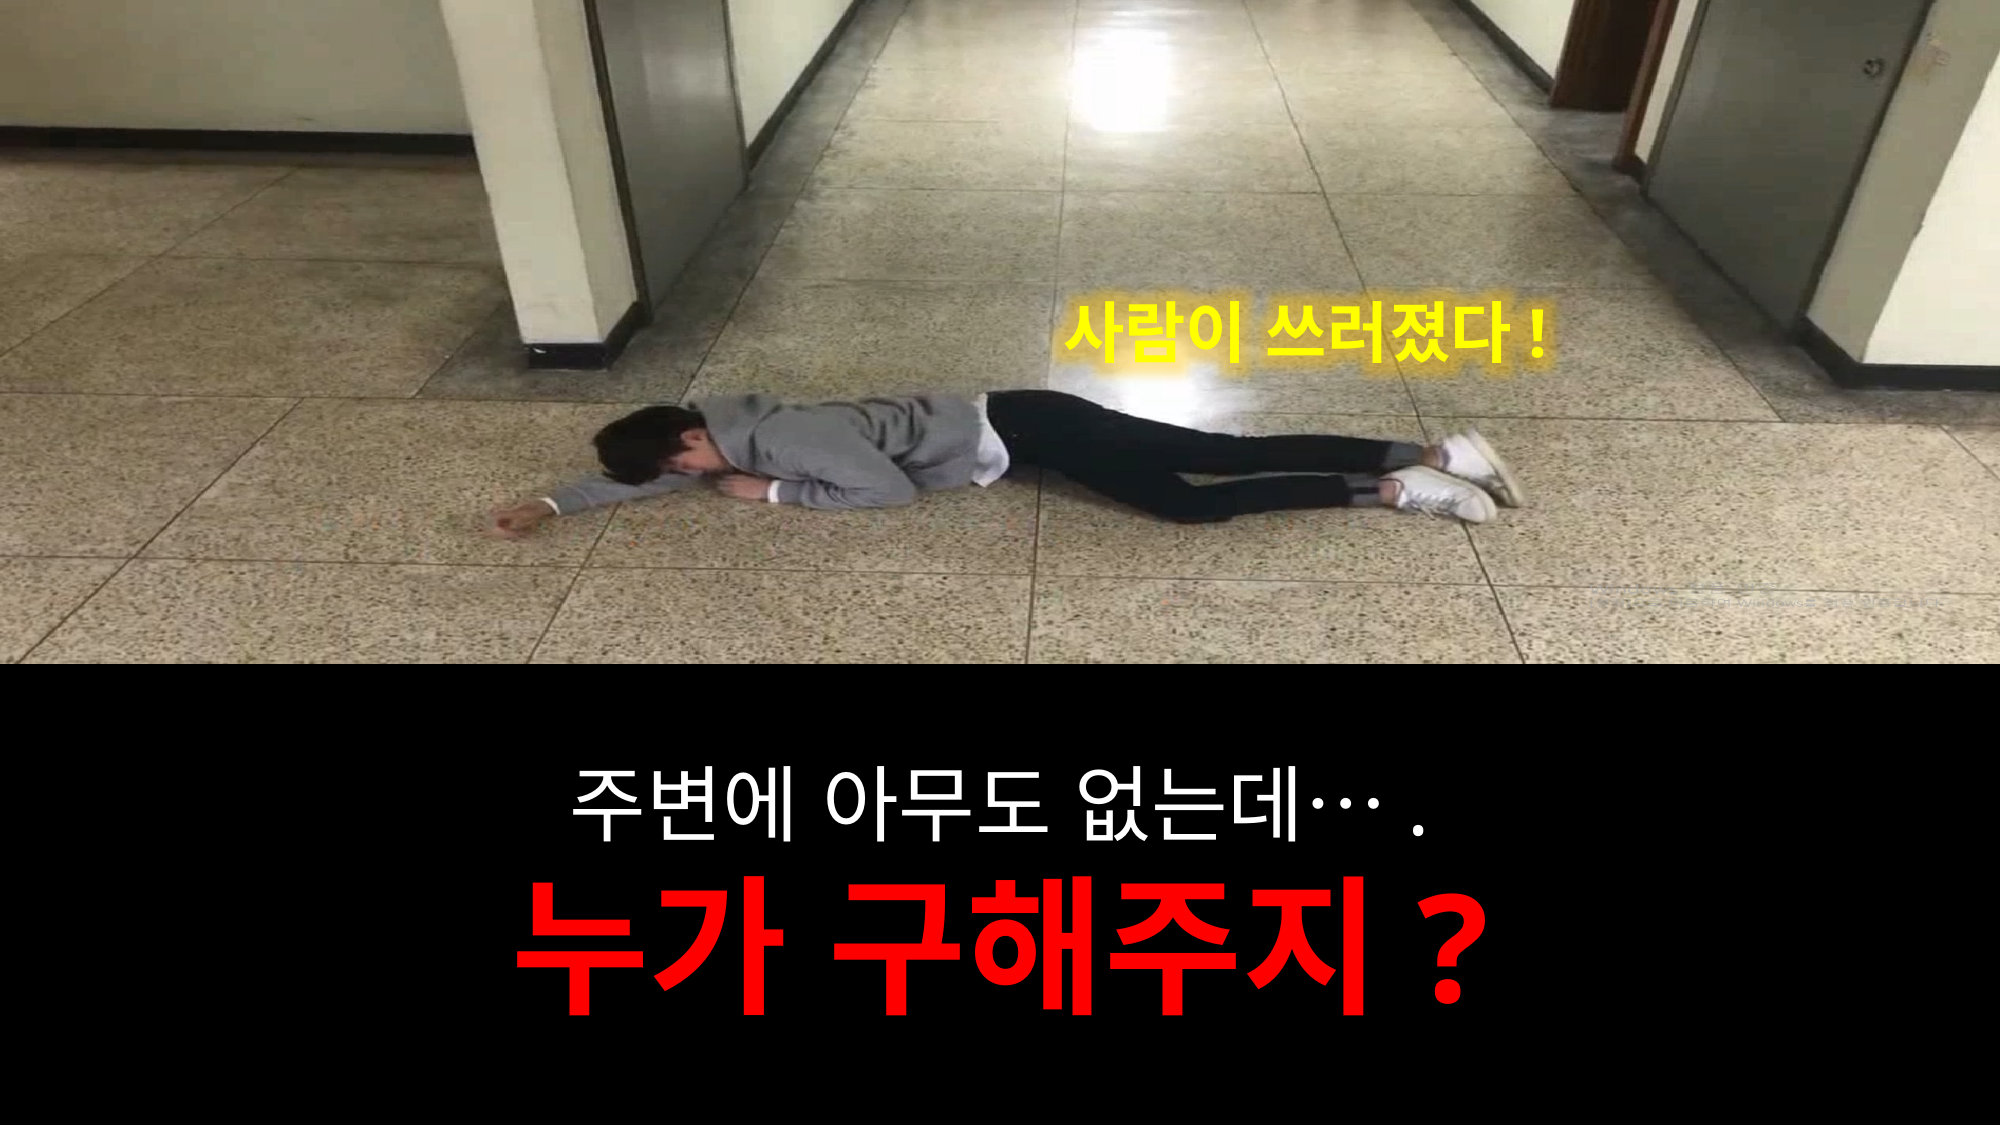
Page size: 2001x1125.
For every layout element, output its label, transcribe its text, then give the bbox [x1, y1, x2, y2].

picture [0, 0, 2000, 664]
text_box [0, 664, 2000, 1125]
text_box 주변에 아무도 없는데…. 누가 구해주지? [376, 745, 1624, 1040]
